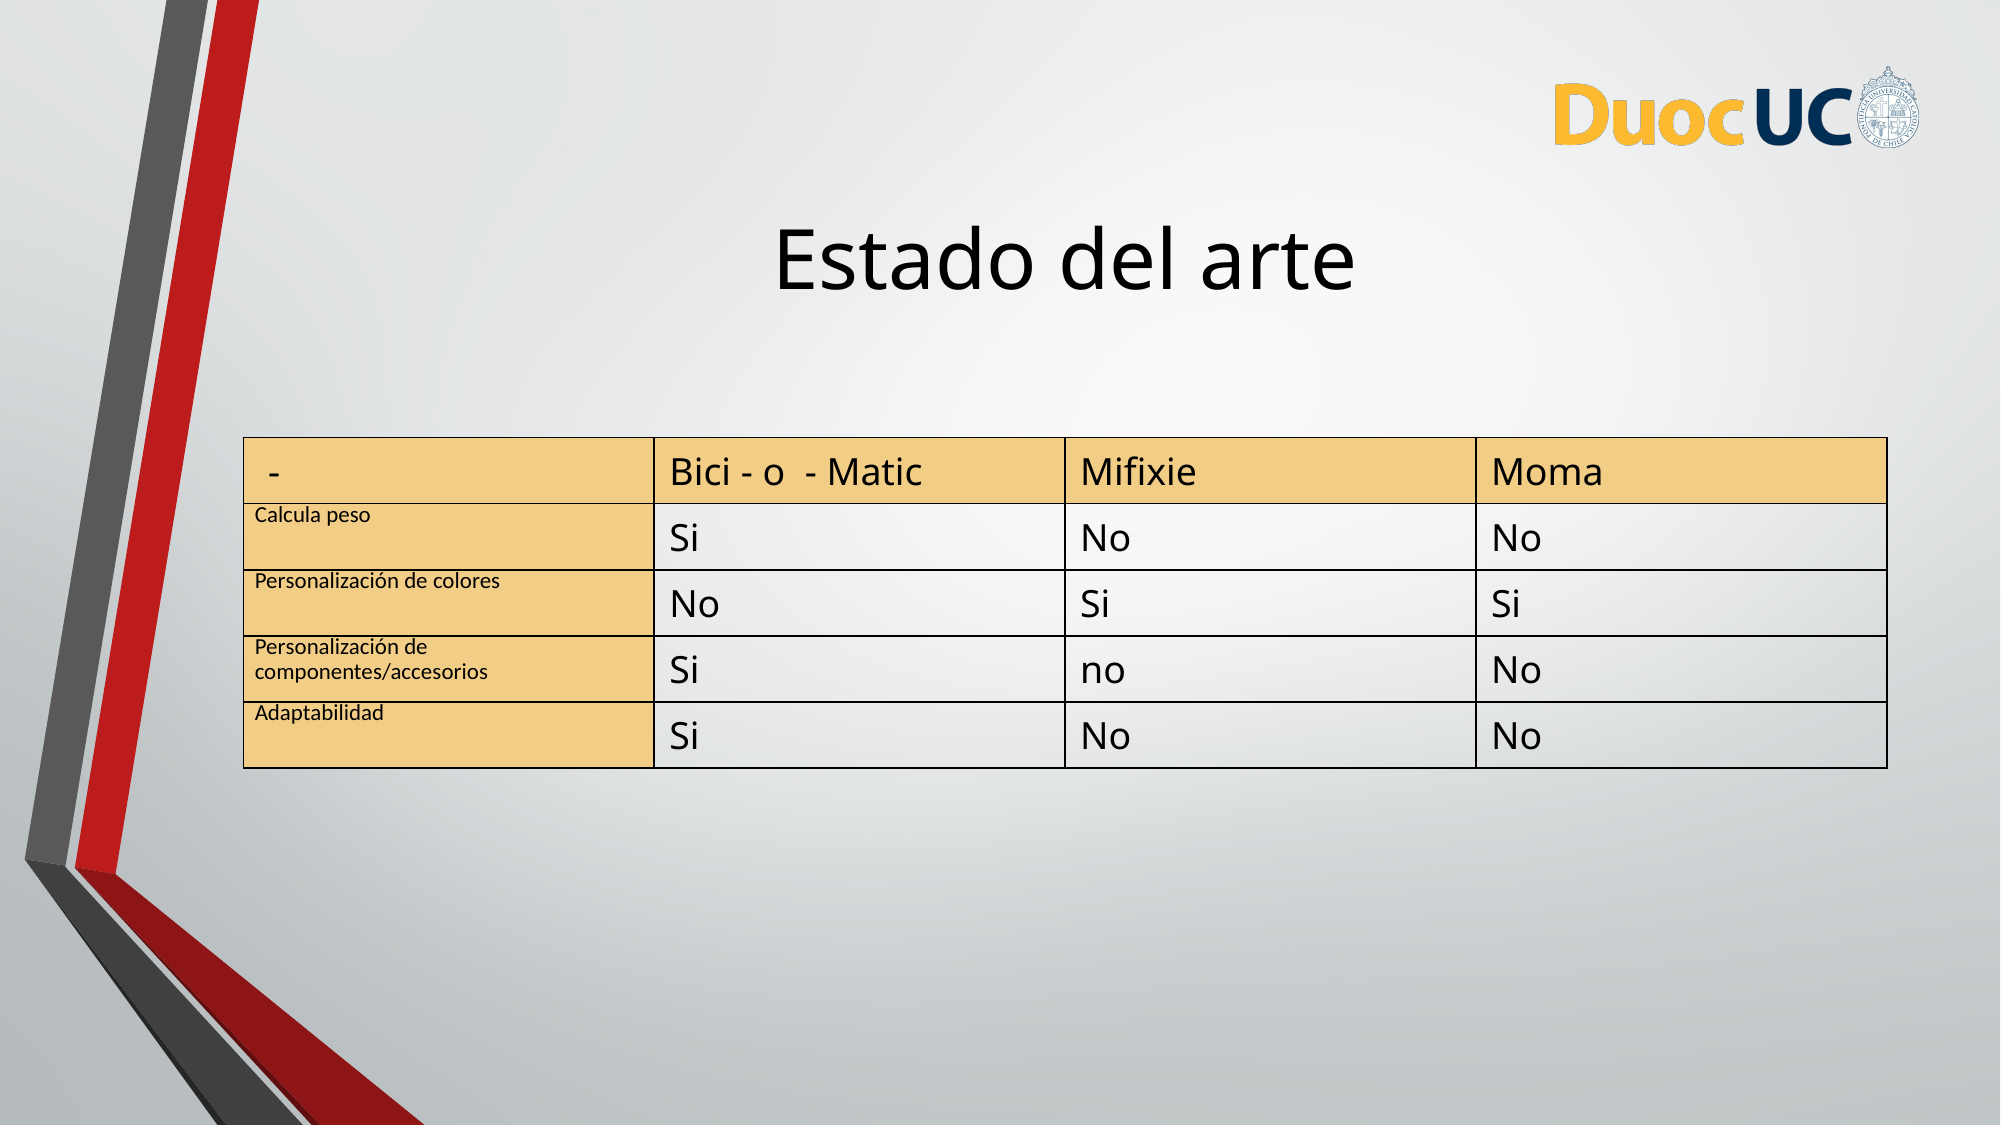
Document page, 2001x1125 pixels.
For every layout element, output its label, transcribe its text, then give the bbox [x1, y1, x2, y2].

table_cell Si [1066, 571, 1475, 635]
table_header Bici - o - Matic [655, 438, 1064, 503]
table_cell Personalización de componentes/accesorios [244, 637, 653, 701]
title Estado del arte [243, 112, 1887, 400]
table_header - [244, 438, 653, 503]
table_cell No [1477, 637, 1886, 701]
table_cell No [1066, 703, 1475, 767]
table_cell No [1066, 504, 1475, 569]
table_cell No [1477, 504, 1886, 569]
table_cell No [655, 571, 1064, 635]
table_cell Si [655, 703, 1064, 767]
table_cell Si [655, 637, 1064, 701]
picture [1555, 66, 1919, 149]
table_cell Calcula peso [244, 504, 653, 569]
table_cell no [1066, 637, 1475, 701]
table_cell Si [655, 504, 1064, 569]
table_cell Personalización de colores [244, 571, 653, 635]
table_header Mifixie [1066, 438, 1475, 503]
table_cell Si [1477, 571, 1886, 635]
table_cell Adaptabilidad [244, 703, 653, 767]
table_cell No [1477, 703, 1886, 767]
table_header Moma [1477, 438, 1886, 503]
